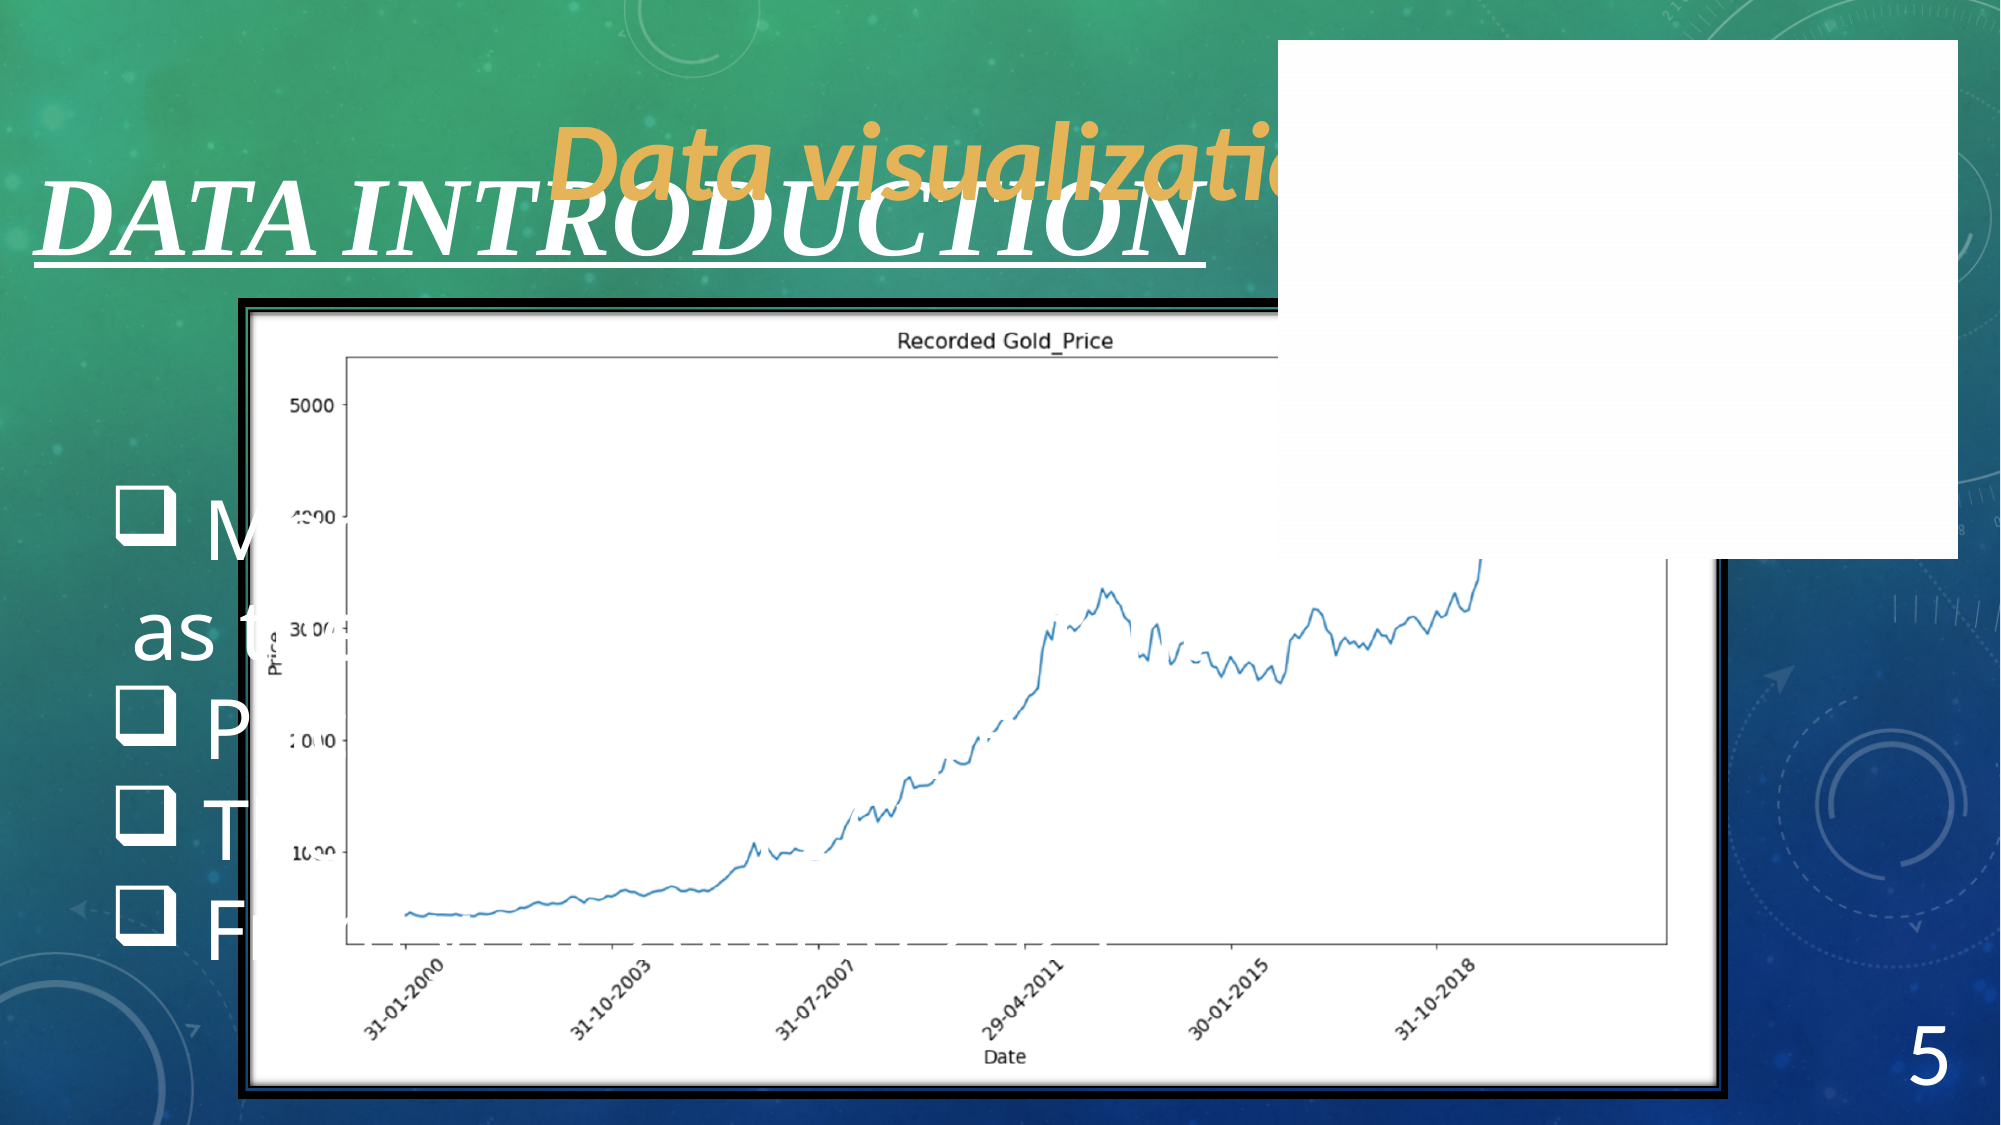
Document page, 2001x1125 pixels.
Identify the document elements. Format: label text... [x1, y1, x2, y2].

picture [0, 0, 2001, 1125]
text_box Monthly gold data mentioned as the last date of the month. Price data Rupees per gram. There are total 263 observations. From year 2000 to 2021. [94, 469, 232, 984]
slide_number 5 [1877, 1017, 1968, 1080]
text_box Data visualization: [532, 80, 1271, 231]
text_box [1277, 39, 1959, 560]
text_box DATA INTRODUCTION [18, 135, 1221, 286]
